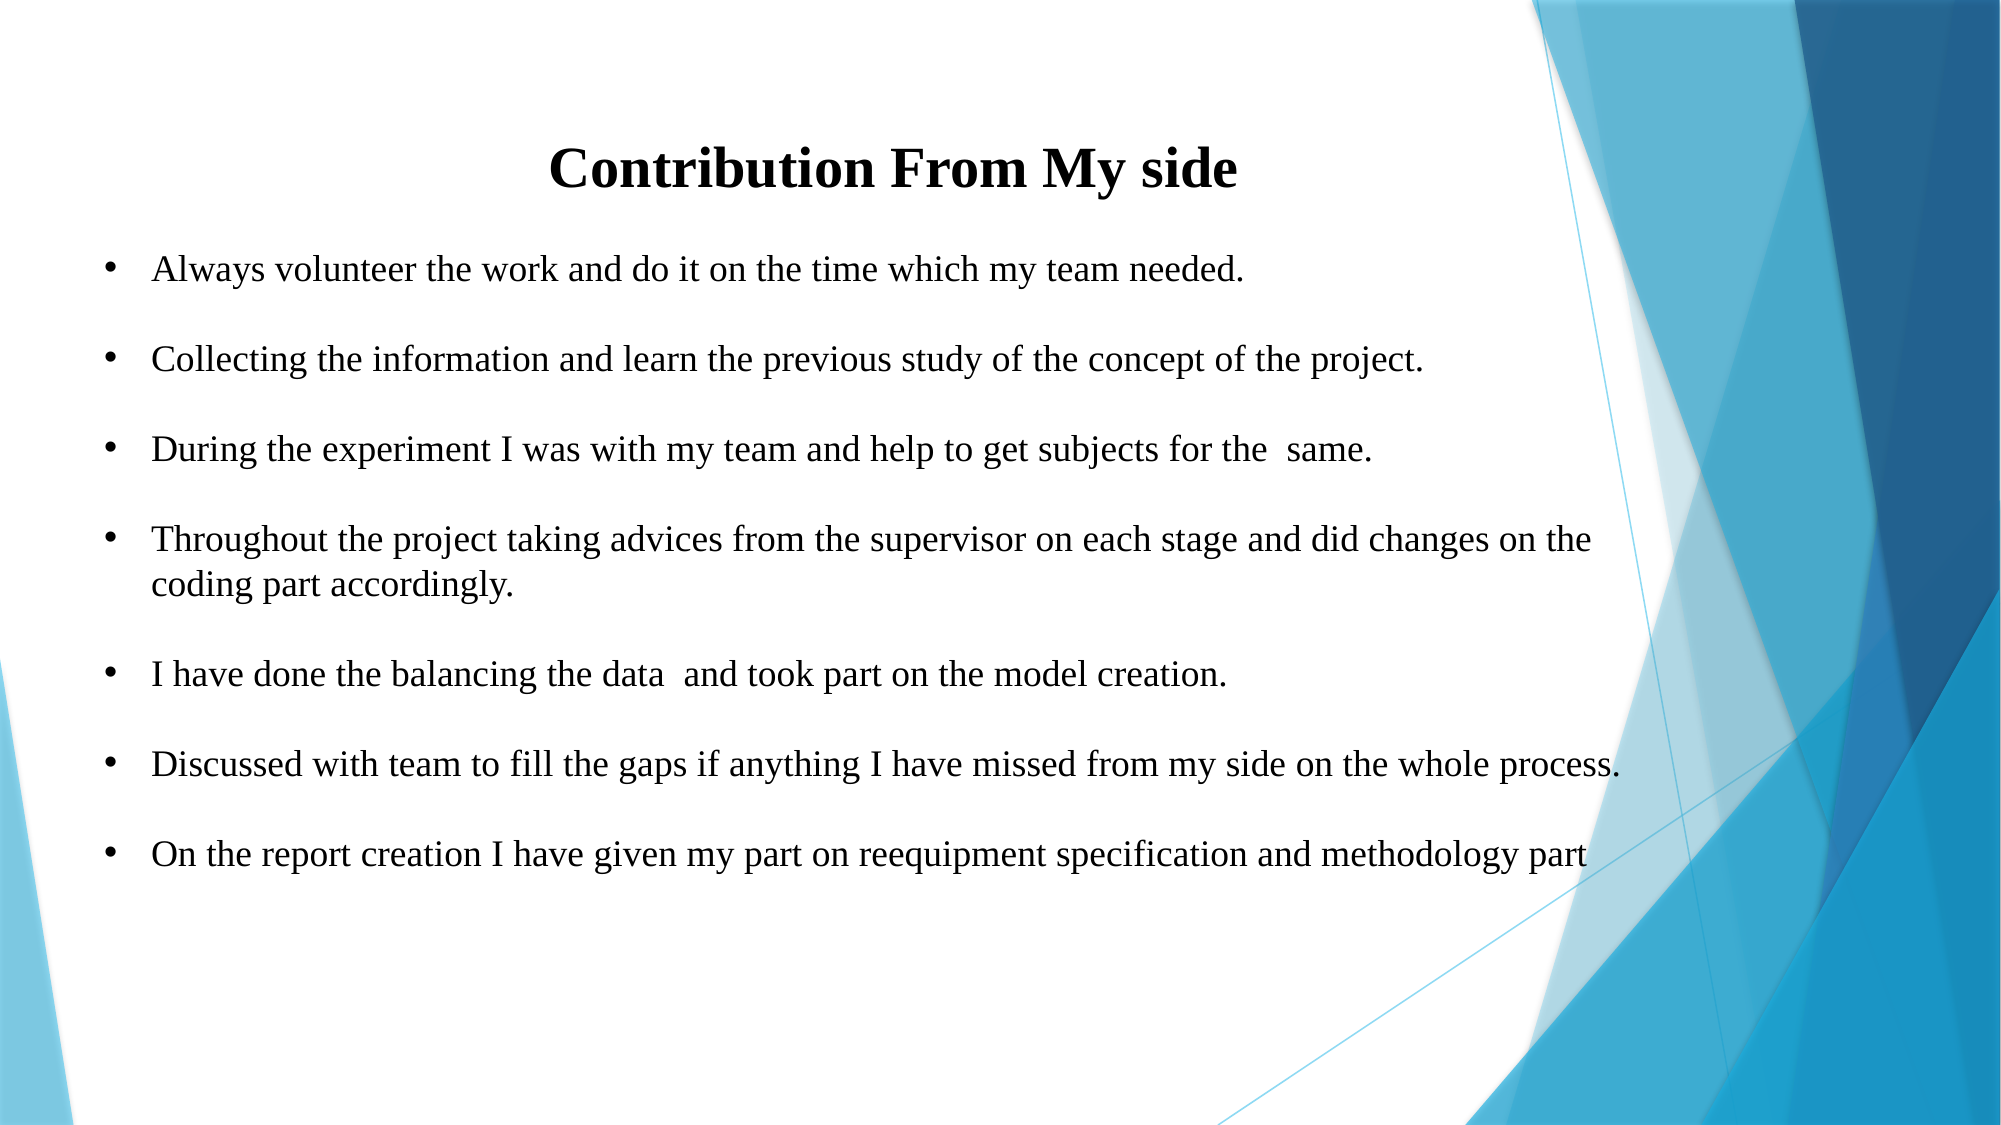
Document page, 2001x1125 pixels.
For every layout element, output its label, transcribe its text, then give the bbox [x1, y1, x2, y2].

text_box Contribution From My side Always volunteer the work and do it on the time which my team needed. Collecting the information and learn the previous study of the concept of the project. During the experiment I was with my team and help to get subjects for the same. Throughout the project taking advices from the supervisor on each stage and did changes on the coding part accordingly. I have done the balancing the data and took part on the model creation. Discussed with team to fill the gaps if anything I have missed from my side on the whole process. On the report creation I have given my part on reequipment specification and methodology part [89, 121, 1713, 927]
